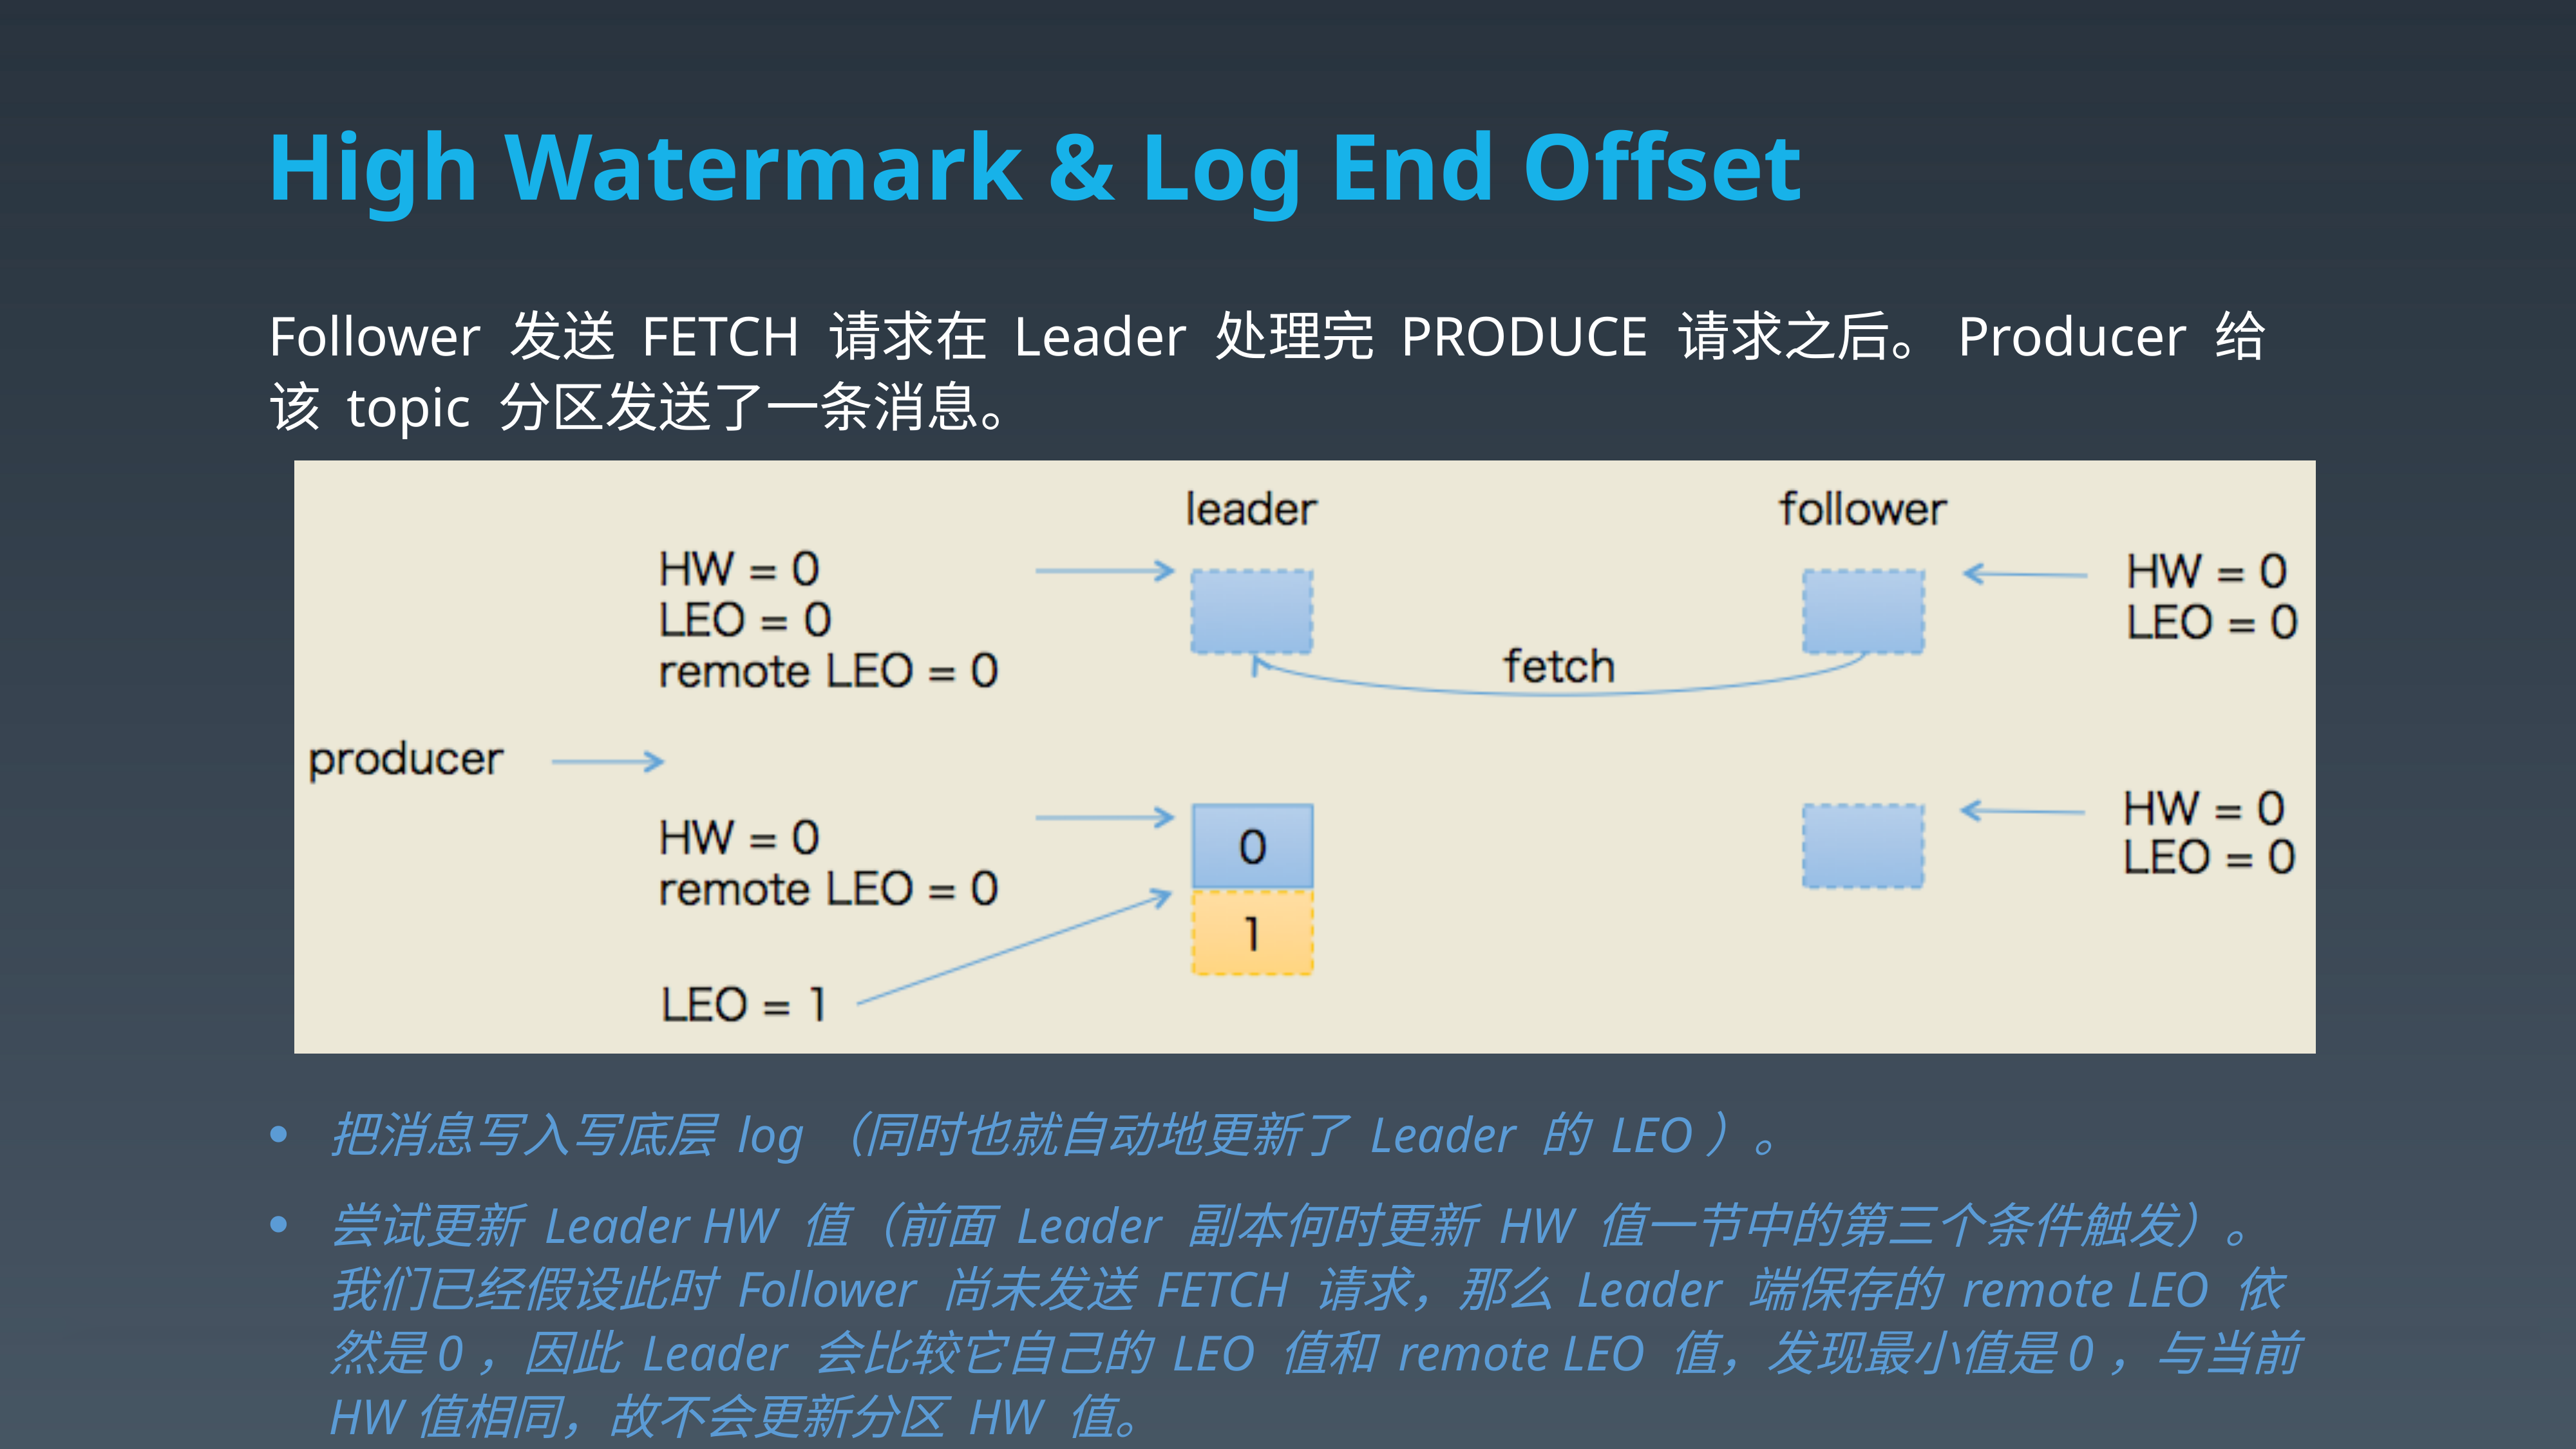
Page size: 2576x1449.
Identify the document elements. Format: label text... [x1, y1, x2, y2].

picture [0, 0, 2576, 1449]
list Follower 发送 FETCH 请求在 Leader 处理完 PRODUCE 请求之后。Producer 给该 topic 分区发送了一条消息。 把消息写入写底层 log（同时也就自动地更新了 Leader 的 LEO）。 尝试更新 Leader HW 值（前面 Leader 副本何时更新 HW 值一节中的第三个条件触发）。我们已经假设此时 Follower 尚未发送 FETCH 请求，那么 Leader 端保存的 remote LEO 依然是0，因此 Leader 会比较它自己的 LEO 值和 remote LEO 值，发现最小值是0，与当前 HW值相同，故不会更新分区 HW 值。 [262, 290, 2316, 985]
title High Watermark & Log End Offset [260, 103, 2316, 243]
